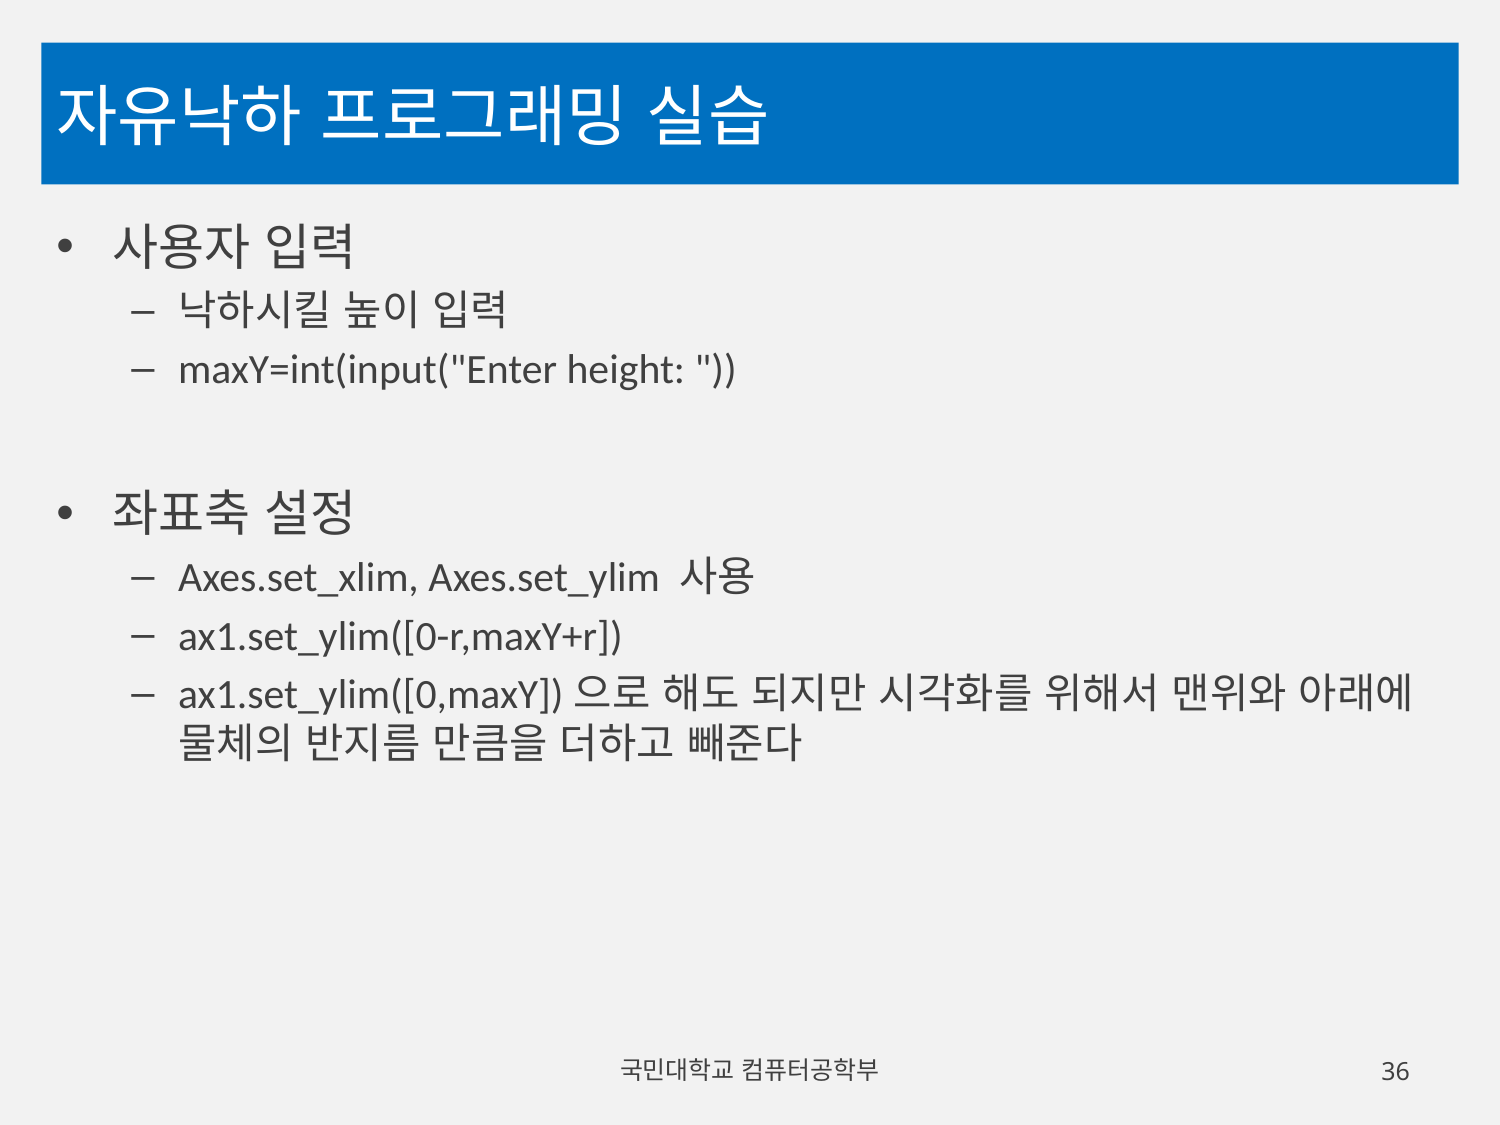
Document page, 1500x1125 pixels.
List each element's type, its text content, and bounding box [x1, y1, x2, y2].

list 사용자 입력 낙하시킬 높이 입력 maxY=int(input("Enter height: ")) 좌표축 설정 Axes.set_xlim, Axes.set_ylim 사용 ax1.set_ylim([0-r,maxY+r]) ax1.set_ylim([0,maxY])으로 해도 되지만 시각화를 위해서 맨위와 아래에 물체의 반지름 만큼을 더하고 빼준다 [41, 208, 1459, 1000]
footer 국민대학교 컴퓨터공학부 [466, 1042, 1034, 1103]
slide_number 36 [1074, 1042, 1425, 1103]
title 자유낙하 프로그래밍 실습 [41, 42, 1459, 185]
